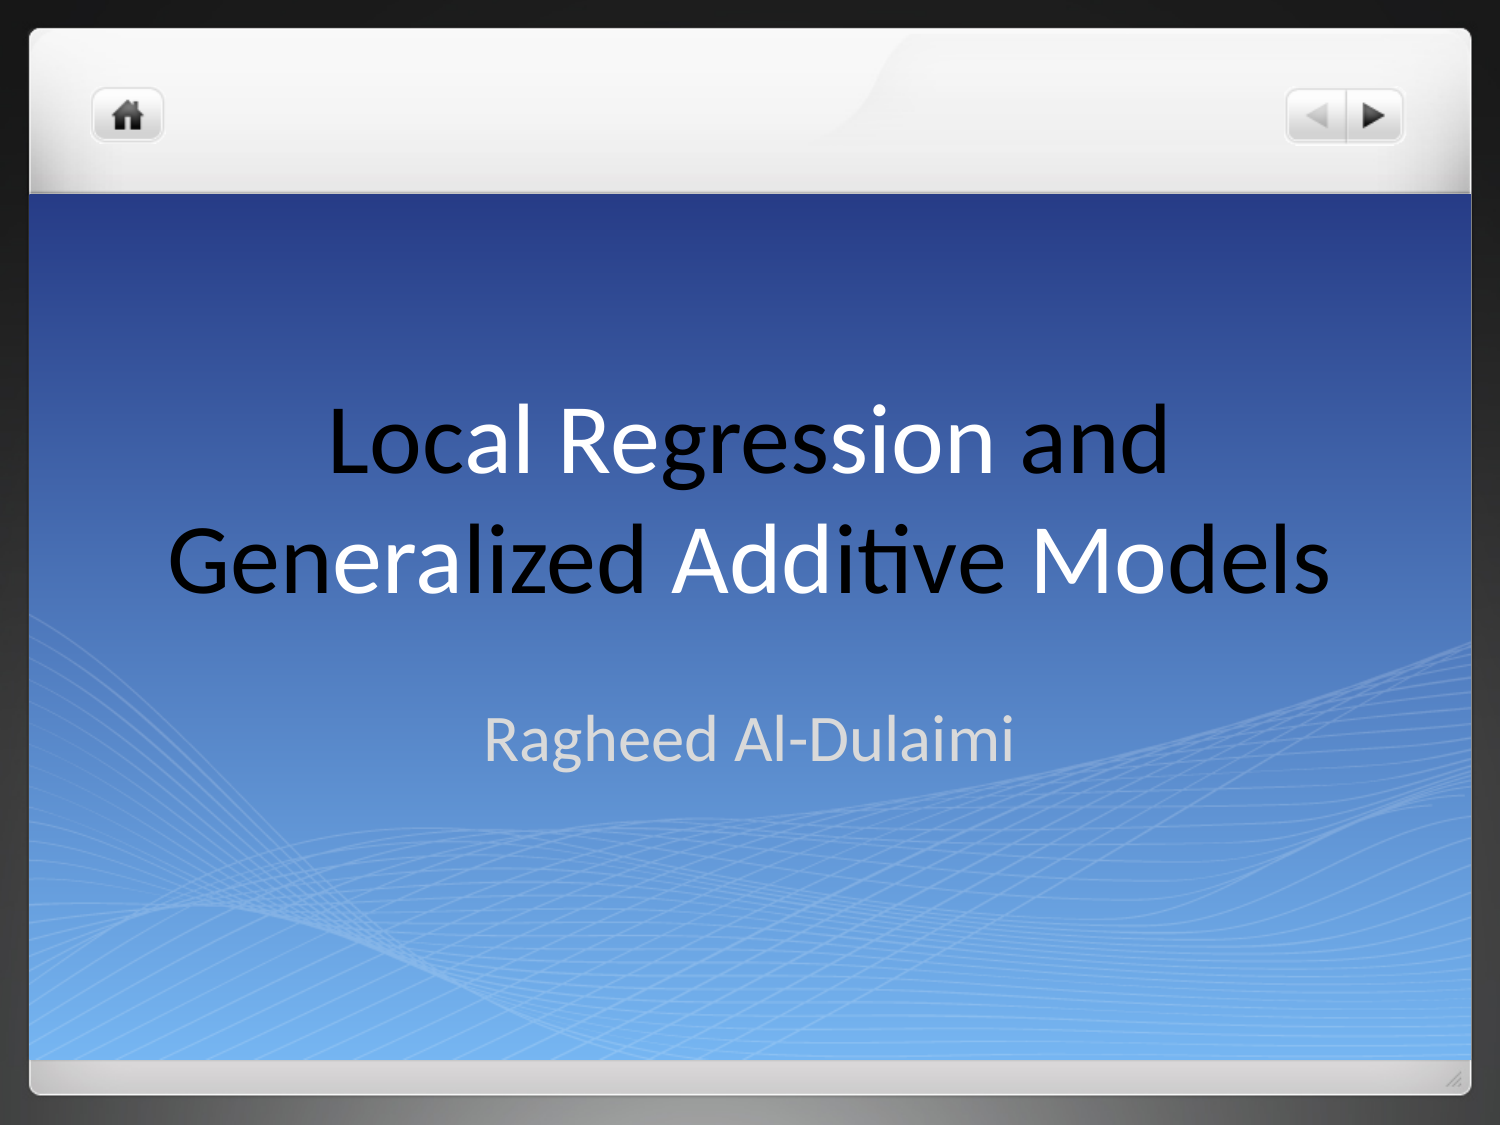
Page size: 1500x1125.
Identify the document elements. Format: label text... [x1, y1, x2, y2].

picture [0, 0, 1500, 1125]
subtitle Ragheed Al-Dulaimi [68, 686, 1432, 811]
title Local Regression and Generalized Additive Models [68, 355, 1432, 622]
